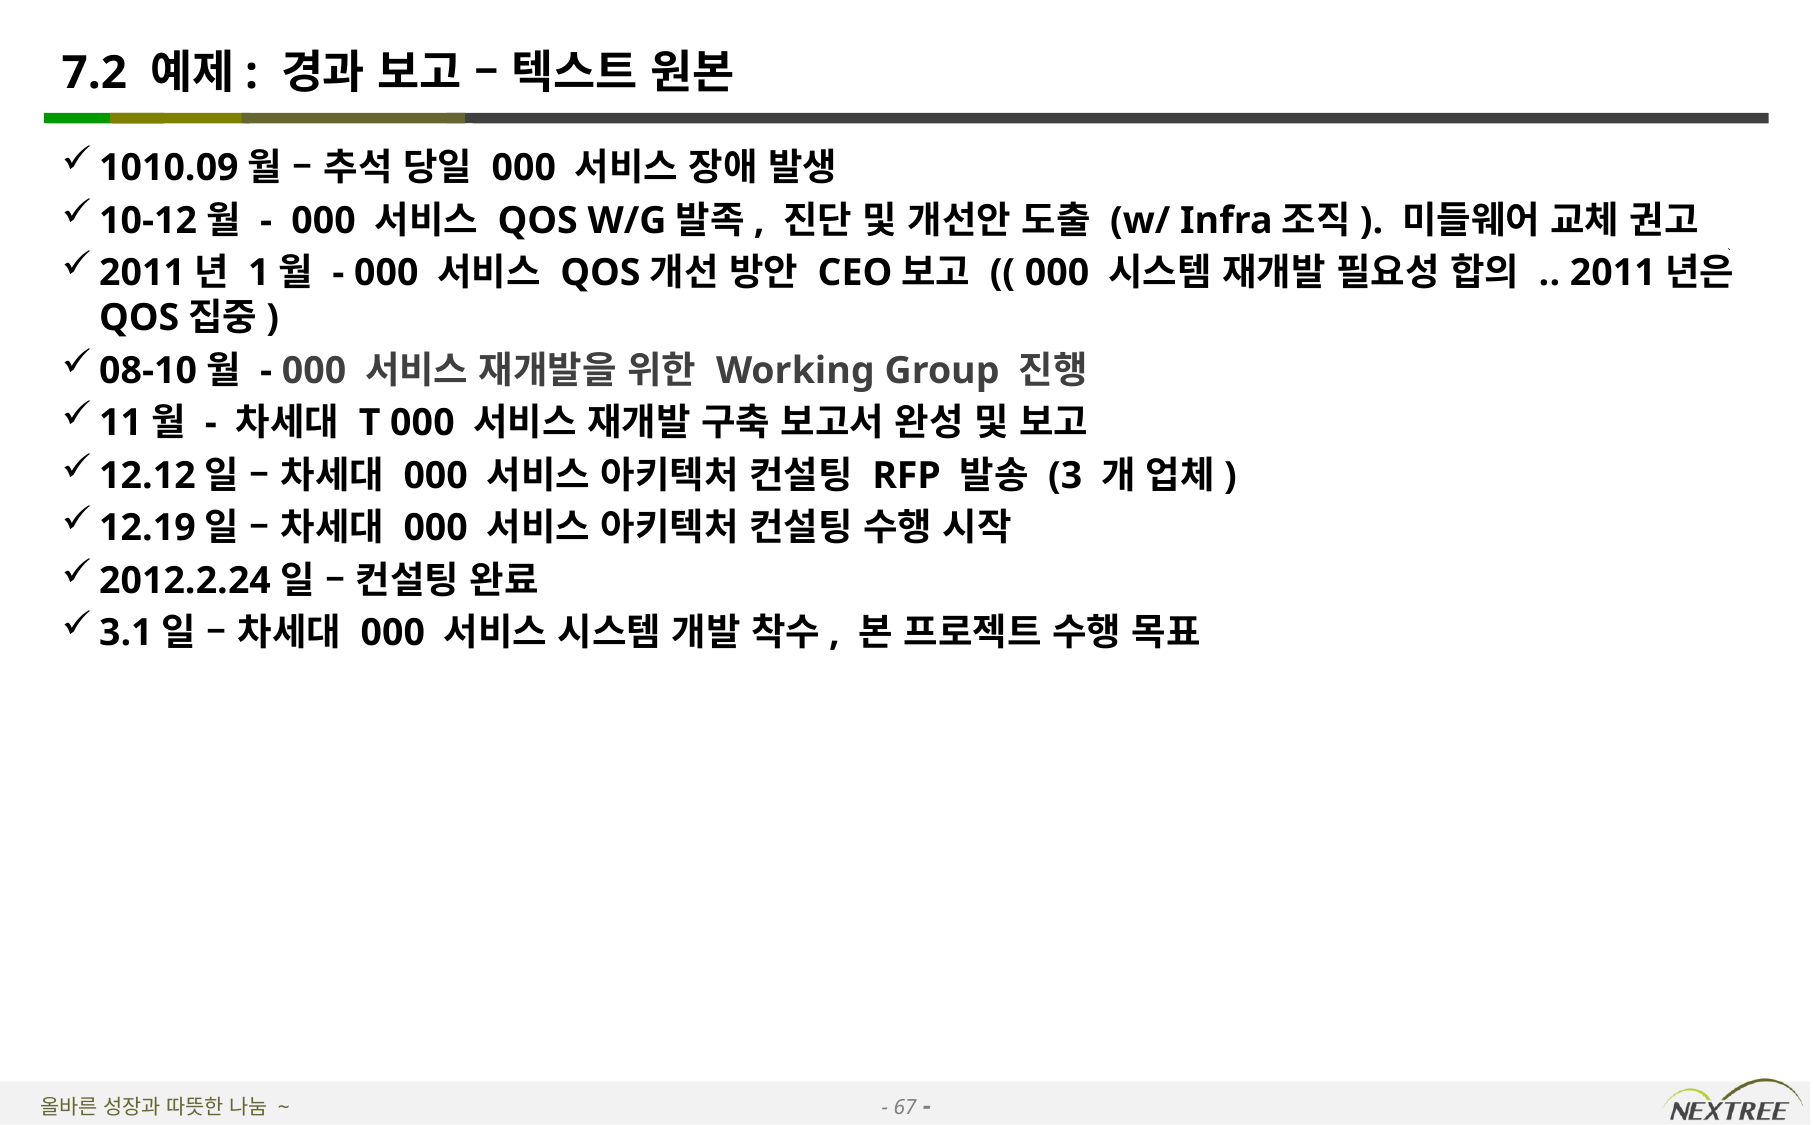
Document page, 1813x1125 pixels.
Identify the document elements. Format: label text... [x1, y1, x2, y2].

list 1010.09월 – 추석 당일 000 서비스 장애 발생 10-12월 - 000 서비스 QOS W/G발족, 진단 및 개선안 도출 (w/ Infra조직). 미들웨어 교체 권고 2011년 1월 - 000 서비스 QOS개선 방안 CEO보고 (( 000 시스템 재개발 필요성 합의 .. 2011년은 QOS집중) 08-10월 - 000 서비스 재개발을 위한 Working Group 진행 11월 - 차세대 T 000 서비스 재개발 구축 보고서 완성 및 보고 12.12일 – 차세대 000 서비스 아키텍처 컨설팅 RFP 발송 (3 개 업체) 12.19일 – 차세대 000 서비스 아키텍처 컨설팅 수행 시작 2012.2.24일 – 컨설팅 완료 3.1일 – 차세대 000 서비스 시스템 개발 착수, 본 프로젝트 수행 목표 [55, 137, 1757, 292]
picture [1662, 1078, 1804, 1122]
title 7.2 예제: 경과 보고 – 텍스트 원본 [55, 22, 1557, 118]
